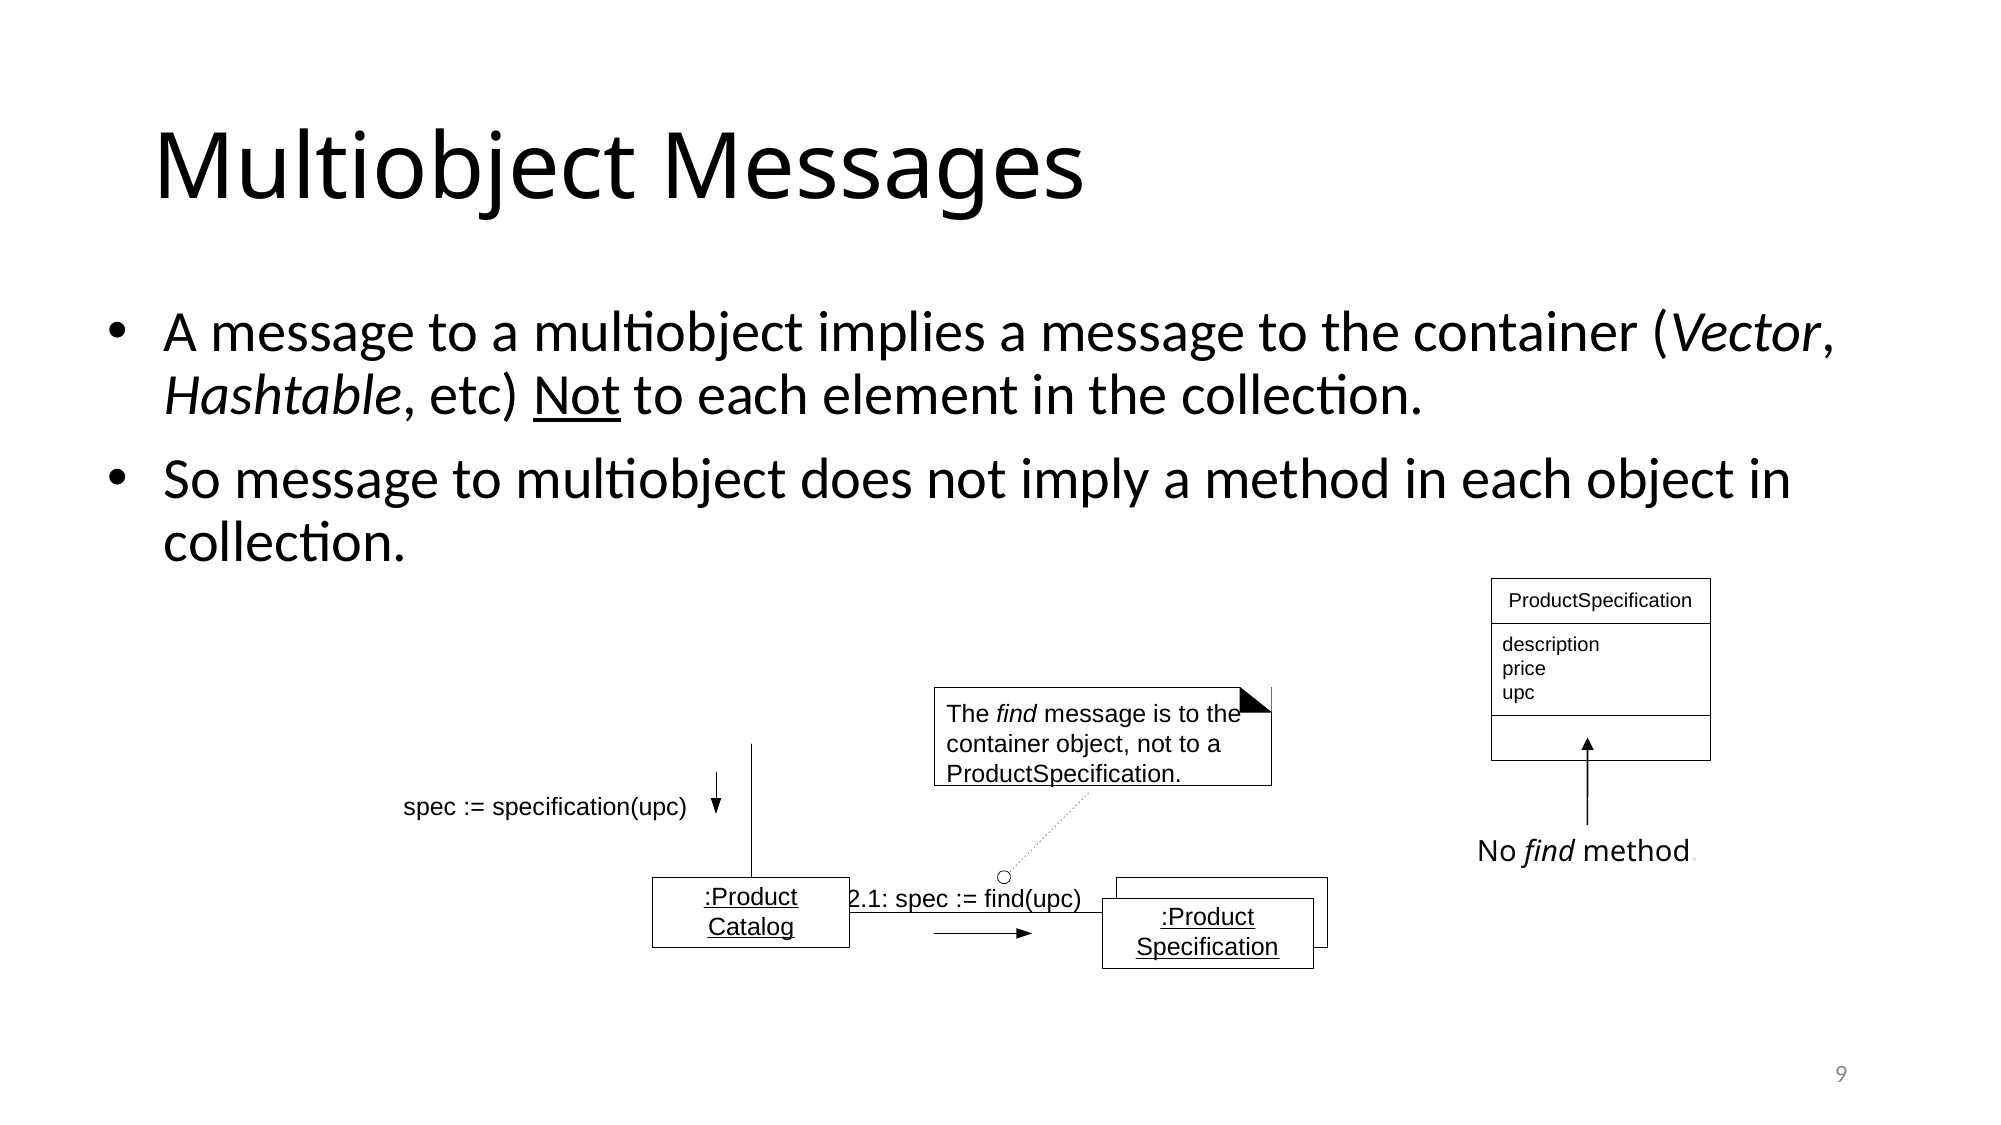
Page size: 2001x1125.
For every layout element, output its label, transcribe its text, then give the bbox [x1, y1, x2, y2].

slide_number 9 [1412, 1066, 1863, 1103]
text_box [387, 574, 1714, 973]
list A message to a multiobject implies a message to the container (Vector, Hashtable, etc) Not to each element in the collection. So message to multiobject does not imply a method in each object in collection. [92, 293, 1930, 1066]
title Multiobject Messages [137, 59, 1863, 278]
